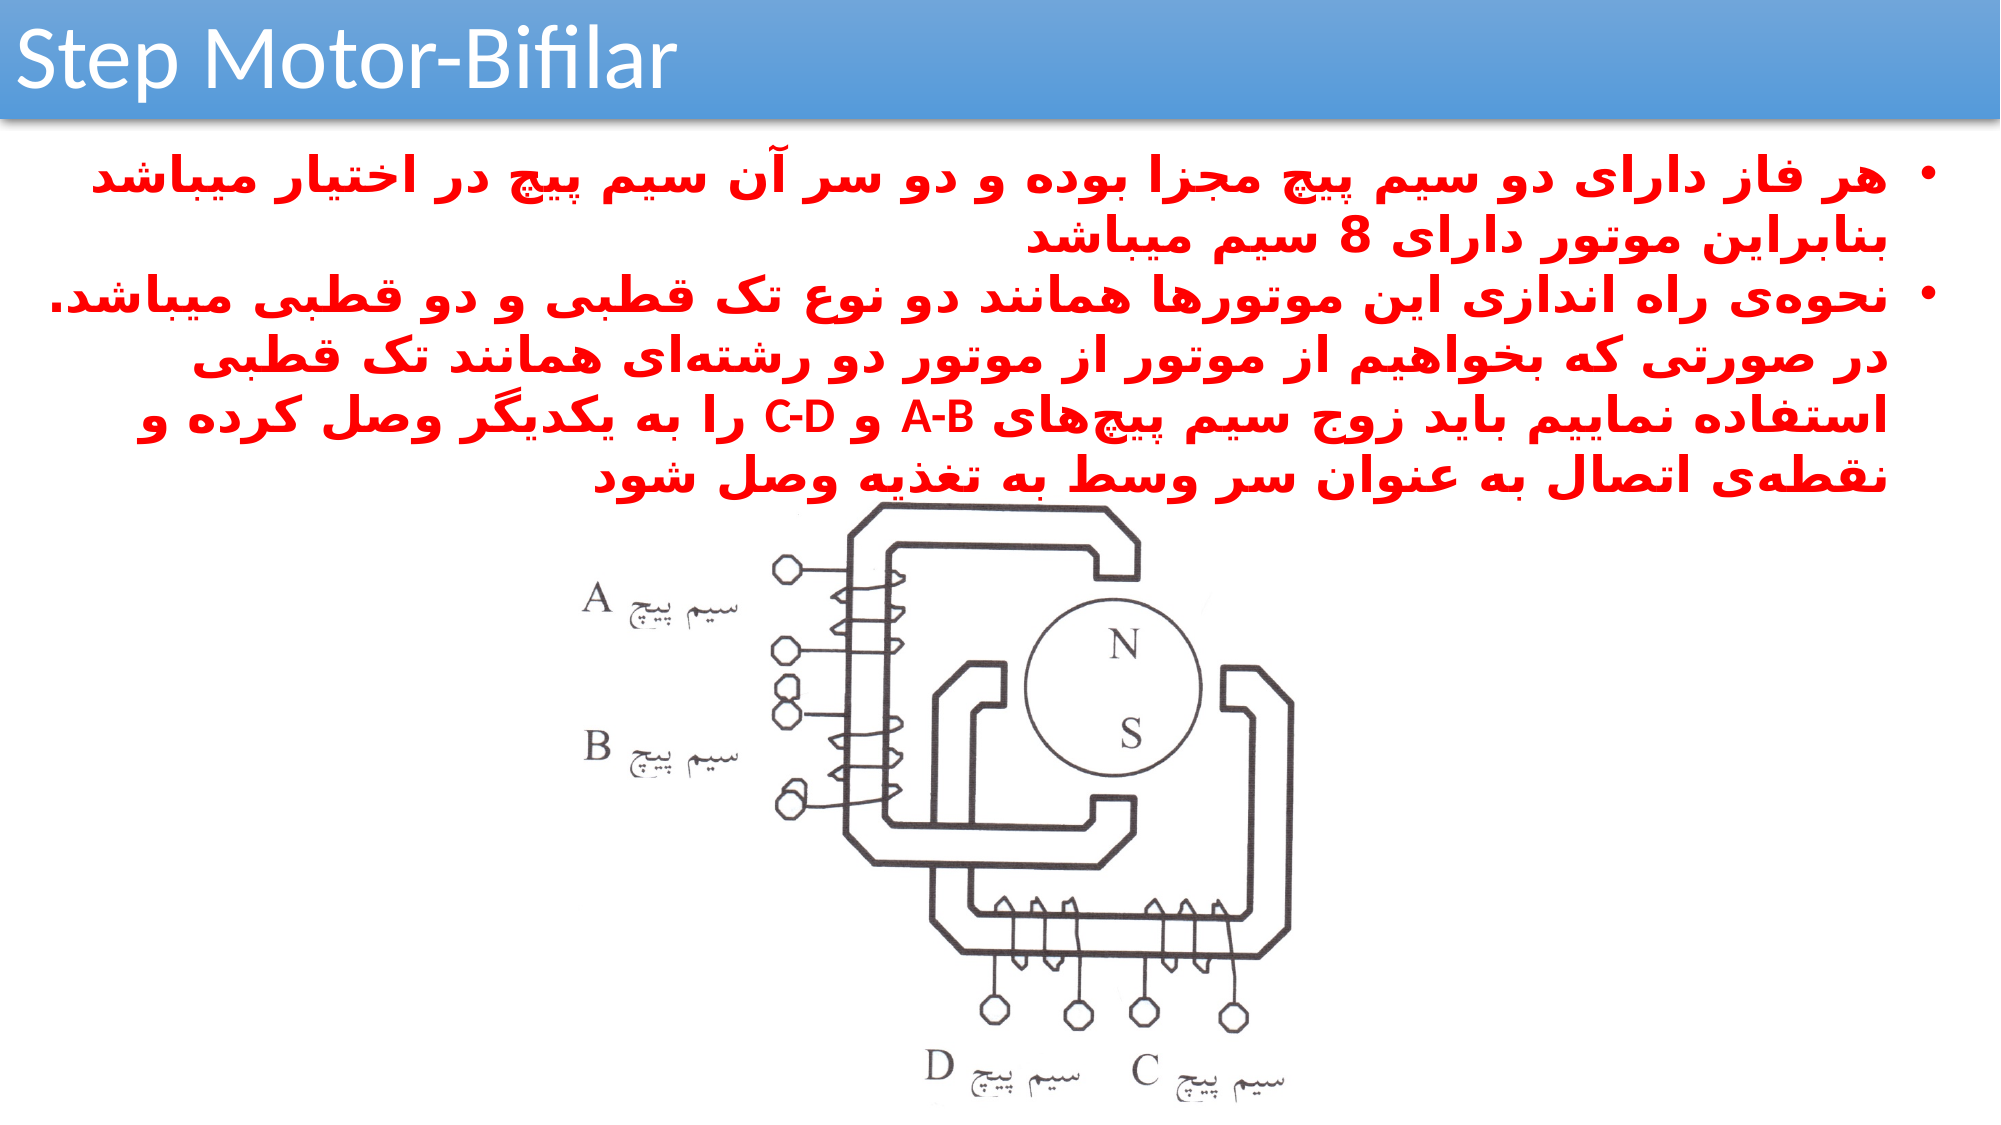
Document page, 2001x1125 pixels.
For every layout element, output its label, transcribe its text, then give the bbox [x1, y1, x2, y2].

picture [560, 484, 1311, 1125]
text_box هر فاز دارای دو سیم پیچ مجزا بوده و دو سر آن سیم پیچ در اختیار میباشد بنابراین موتور دارای 8 سیم میباشد نحوه‌ی راه اندازی این موتورها همانند دو نوع تک قطبی و دو قطبی میباشد. در صورتی که بخواهیم از موتور از موتور دو رشته‌ای همانند تک قطبی استفاده نماییم باید زوج سیم پیچ‌های A-B و C-D را به یکدیگر وصل کرده و نقطه‌ی اتصال به عنوان سر وسط به تغذیه وصل شود [25, 135, 1952, 510]
text_box Step Motor-Bifilar [0, 0, 2000, 119]
